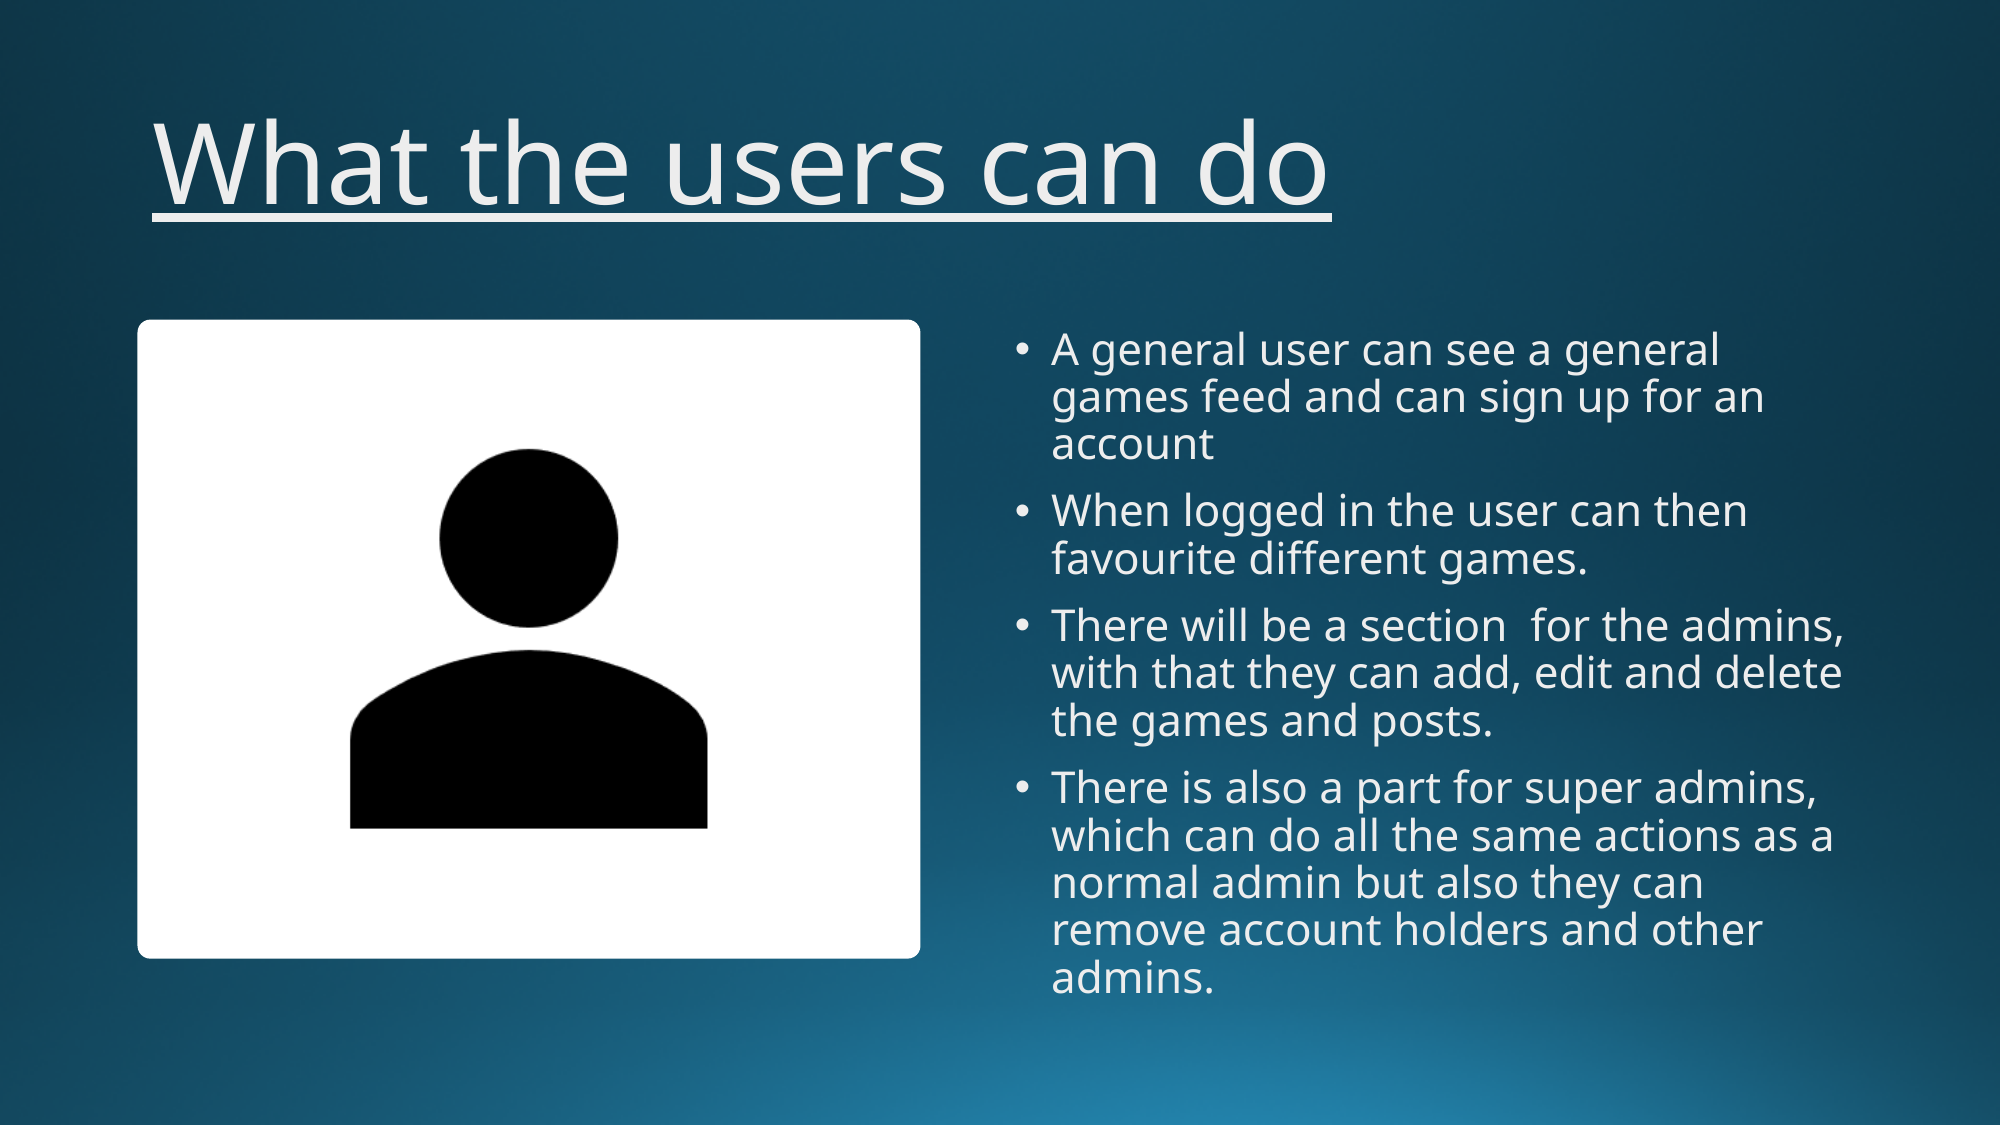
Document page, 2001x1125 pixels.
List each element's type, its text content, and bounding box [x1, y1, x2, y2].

text_box [0, 0, 2000, 1125]
title What the users can do [137, 59, 1863, 278]
picture [261, 371, 797, 907]
text_box [136, 318, 922, 960]
list A general user can see a general games feed and can sign up for an account When logged in the user can then favourite different games. There will be a section for the admins, with that they can add, edit and delete the games and posts. There is also a part for super admins, which can do all the same actions as a normal admin but also they can remove account holders and other admins. [999, 319, 1863, 1014]
